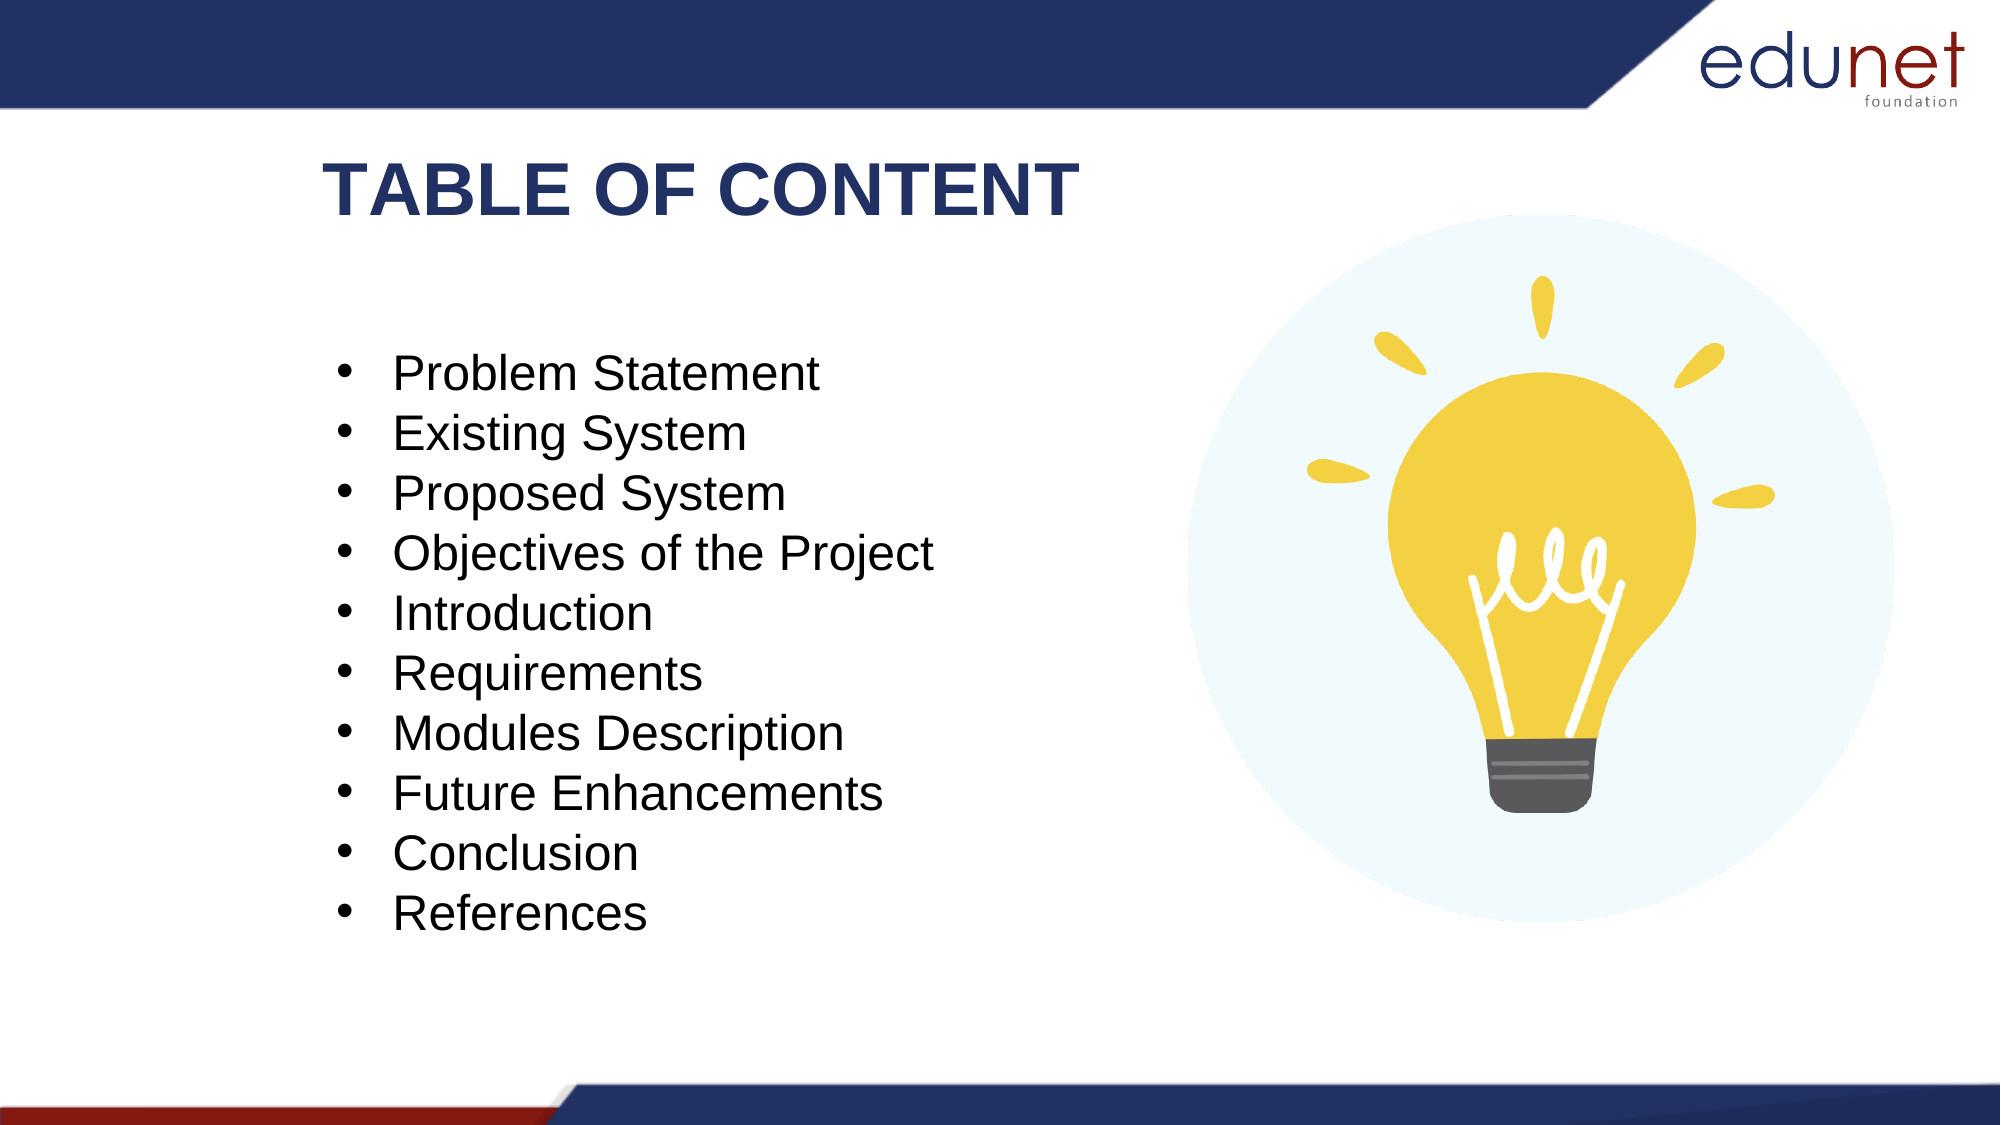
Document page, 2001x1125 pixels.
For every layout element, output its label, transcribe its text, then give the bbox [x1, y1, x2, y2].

text_box Problem Statement Existing System Proposed System Objectives of the Project Introduction Requirements Modules Description Future Enhancements Conclusion References [321, 332, 1170, 948]
picture [1166, 178, 1914, 940]
picture [0, 0, 1977, 117]
picture [0, 1070, 2000, 1125]
text_box TABLE OF CONTENT [307, 132, 1406, 238]
